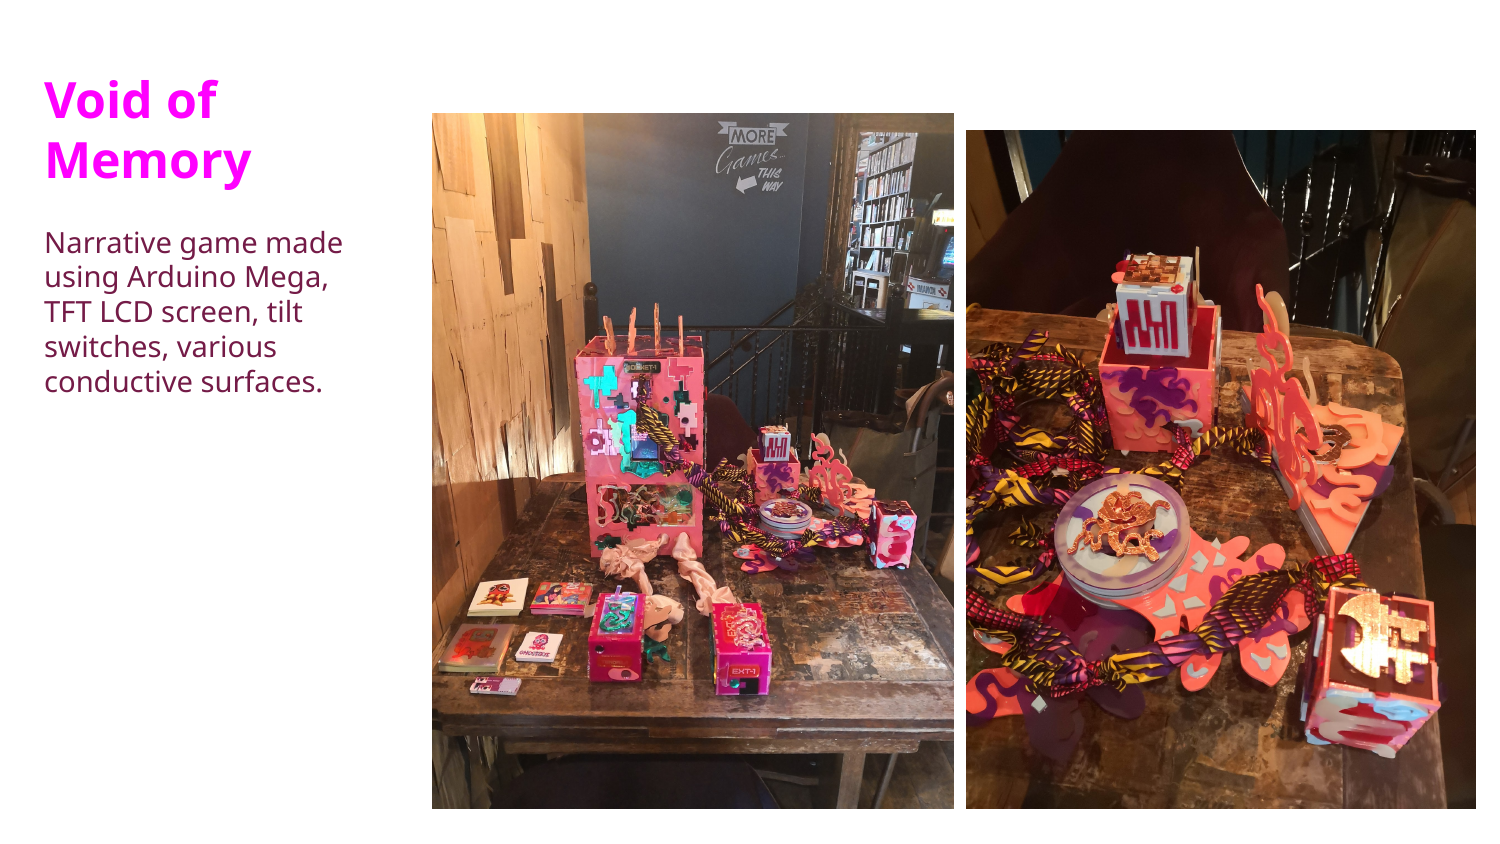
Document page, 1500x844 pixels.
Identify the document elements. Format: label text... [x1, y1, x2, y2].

picture [432, 112, 955, 809]
picture [966, 130, 1476, 809]
text_box Void of Memory Narrative game made using Arduino Mega, TFT LCD screen, tilt switches, various conductive surfaces. [29, 53, 379, 623]
